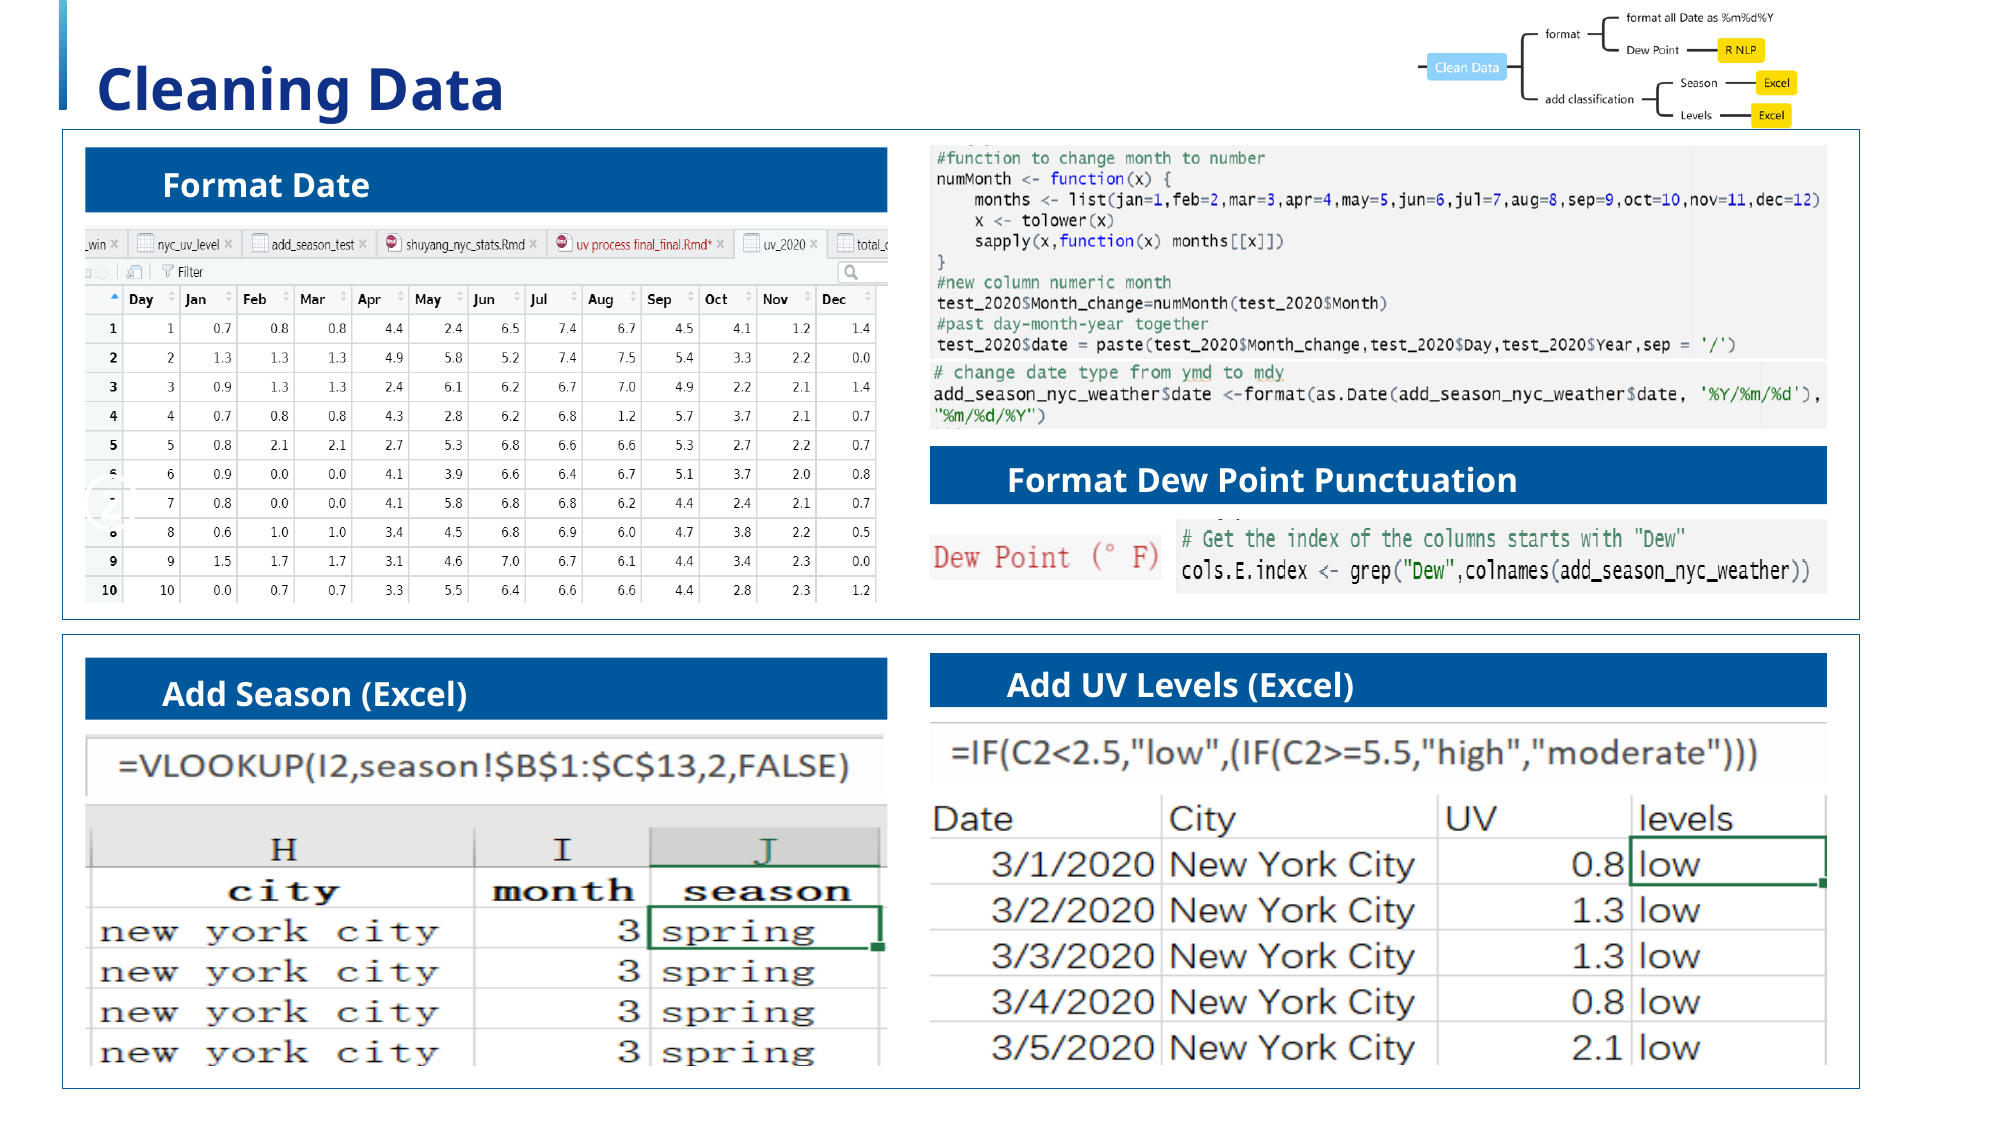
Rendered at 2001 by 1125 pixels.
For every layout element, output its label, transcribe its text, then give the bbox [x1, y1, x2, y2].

picture [929, 722, 1828, 785]
text_box Cleaning Data [96, 59, 1417, 129]
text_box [62, 129, 1861, 620]
picture [929, 795, 1828, 1066]
text_box [58, 0, 67, 110]
text_box Add Season (Excel) [85, 657, 888, 720]
text_box [62, 634, 1860, 1089]
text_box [85, 734, 888, 1066]
text_box Add UV Levels (Excel) [930, 653, 1827, 708]
picture [1417, 0, 1809, 129]
